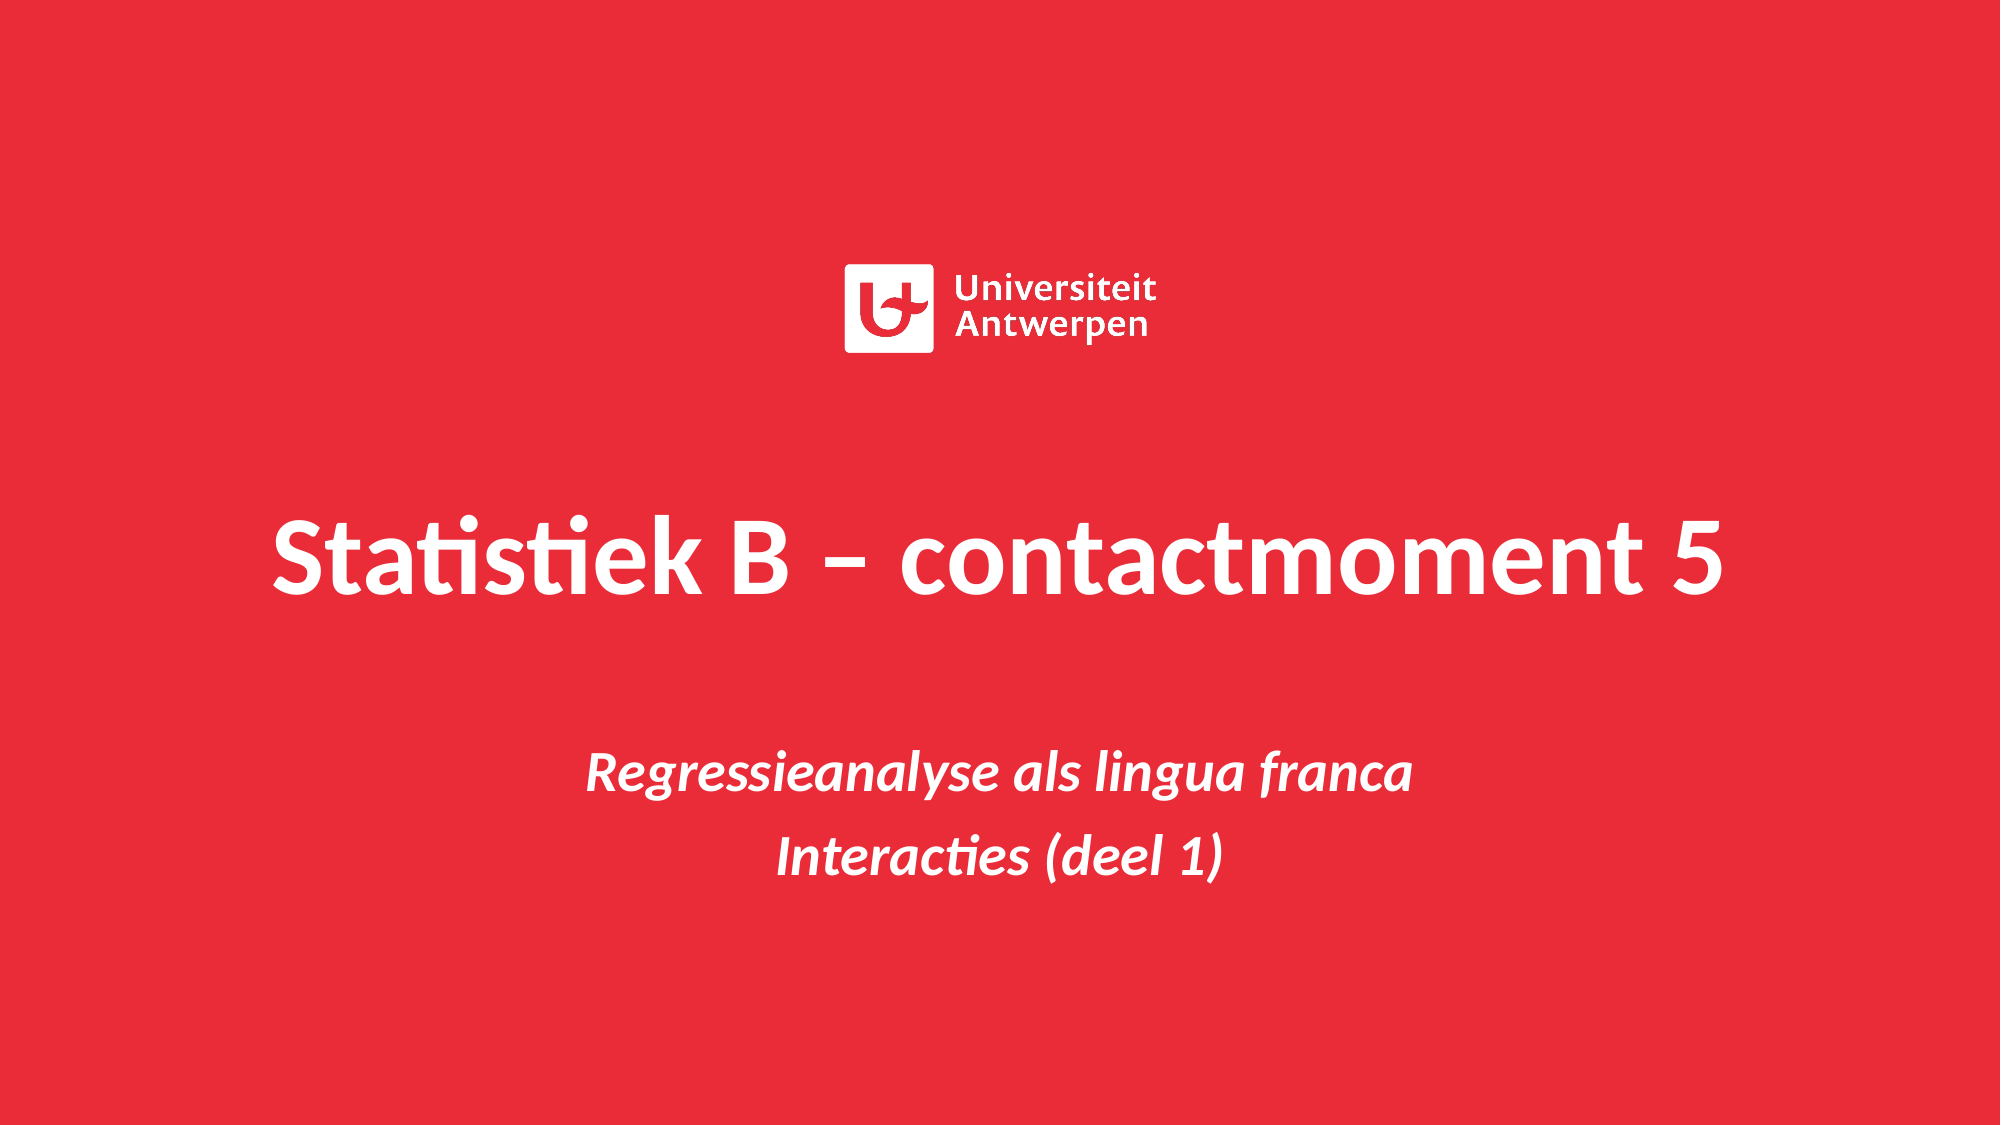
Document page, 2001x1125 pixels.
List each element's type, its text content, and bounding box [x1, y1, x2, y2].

title Statistiek B – contactmoment 5 [102, 449, 1898, 667]
picture [844, 264, 1156, 353]
list Regressieanalyse als lingua franca Interacties (deel 1) [102, 733, 1898, 908]
